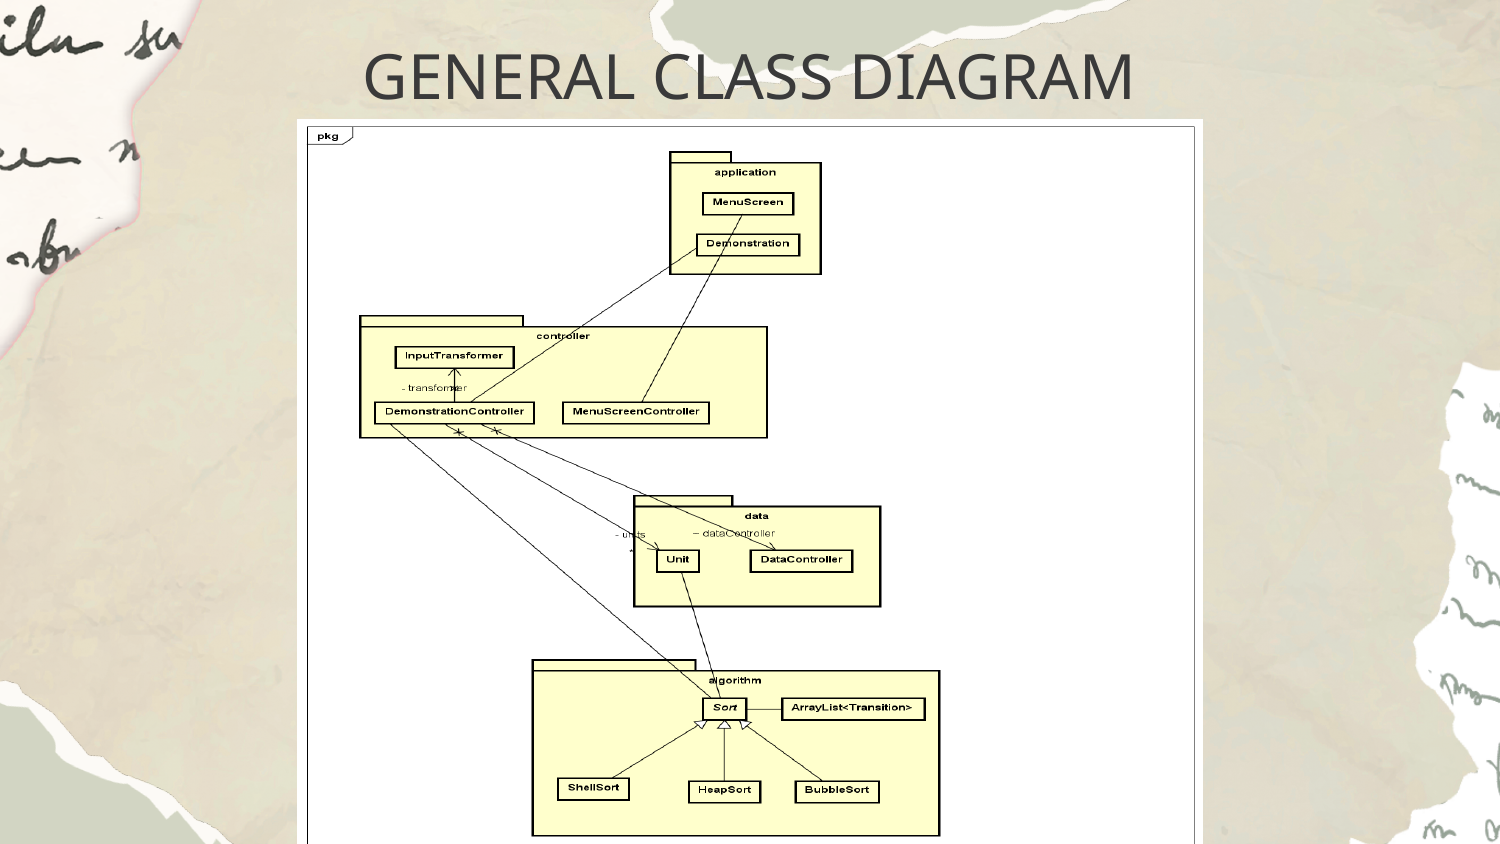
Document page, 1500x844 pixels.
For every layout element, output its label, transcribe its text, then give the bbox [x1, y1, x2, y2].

title GENERAL CLASS DIAGRAM [117, 21, 1383, 120]
picture [0, 0, 1500, 844]
